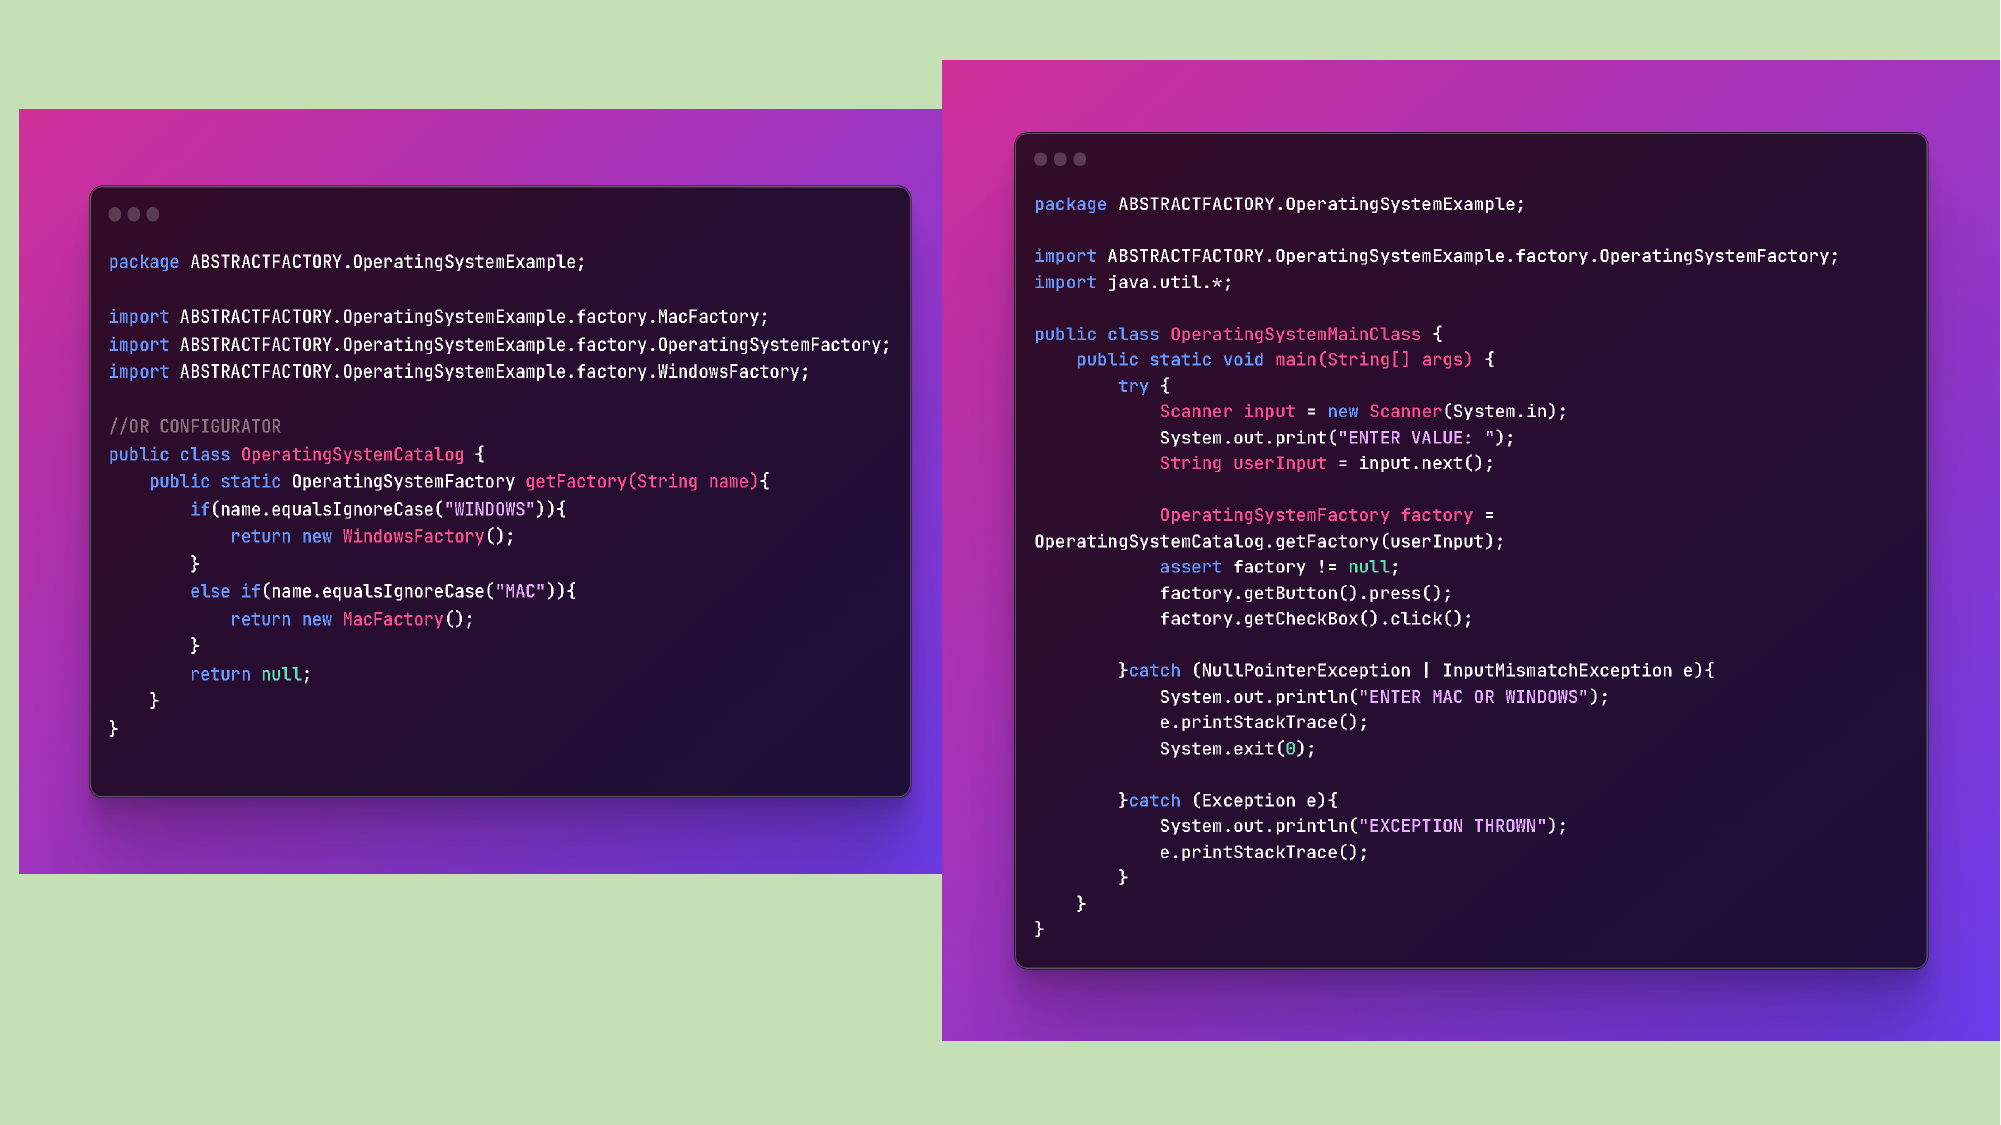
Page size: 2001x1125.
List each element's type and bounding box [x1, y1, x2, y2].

picture [942, 60, 2000, 1041]
list [19, 109, 942, 874]
